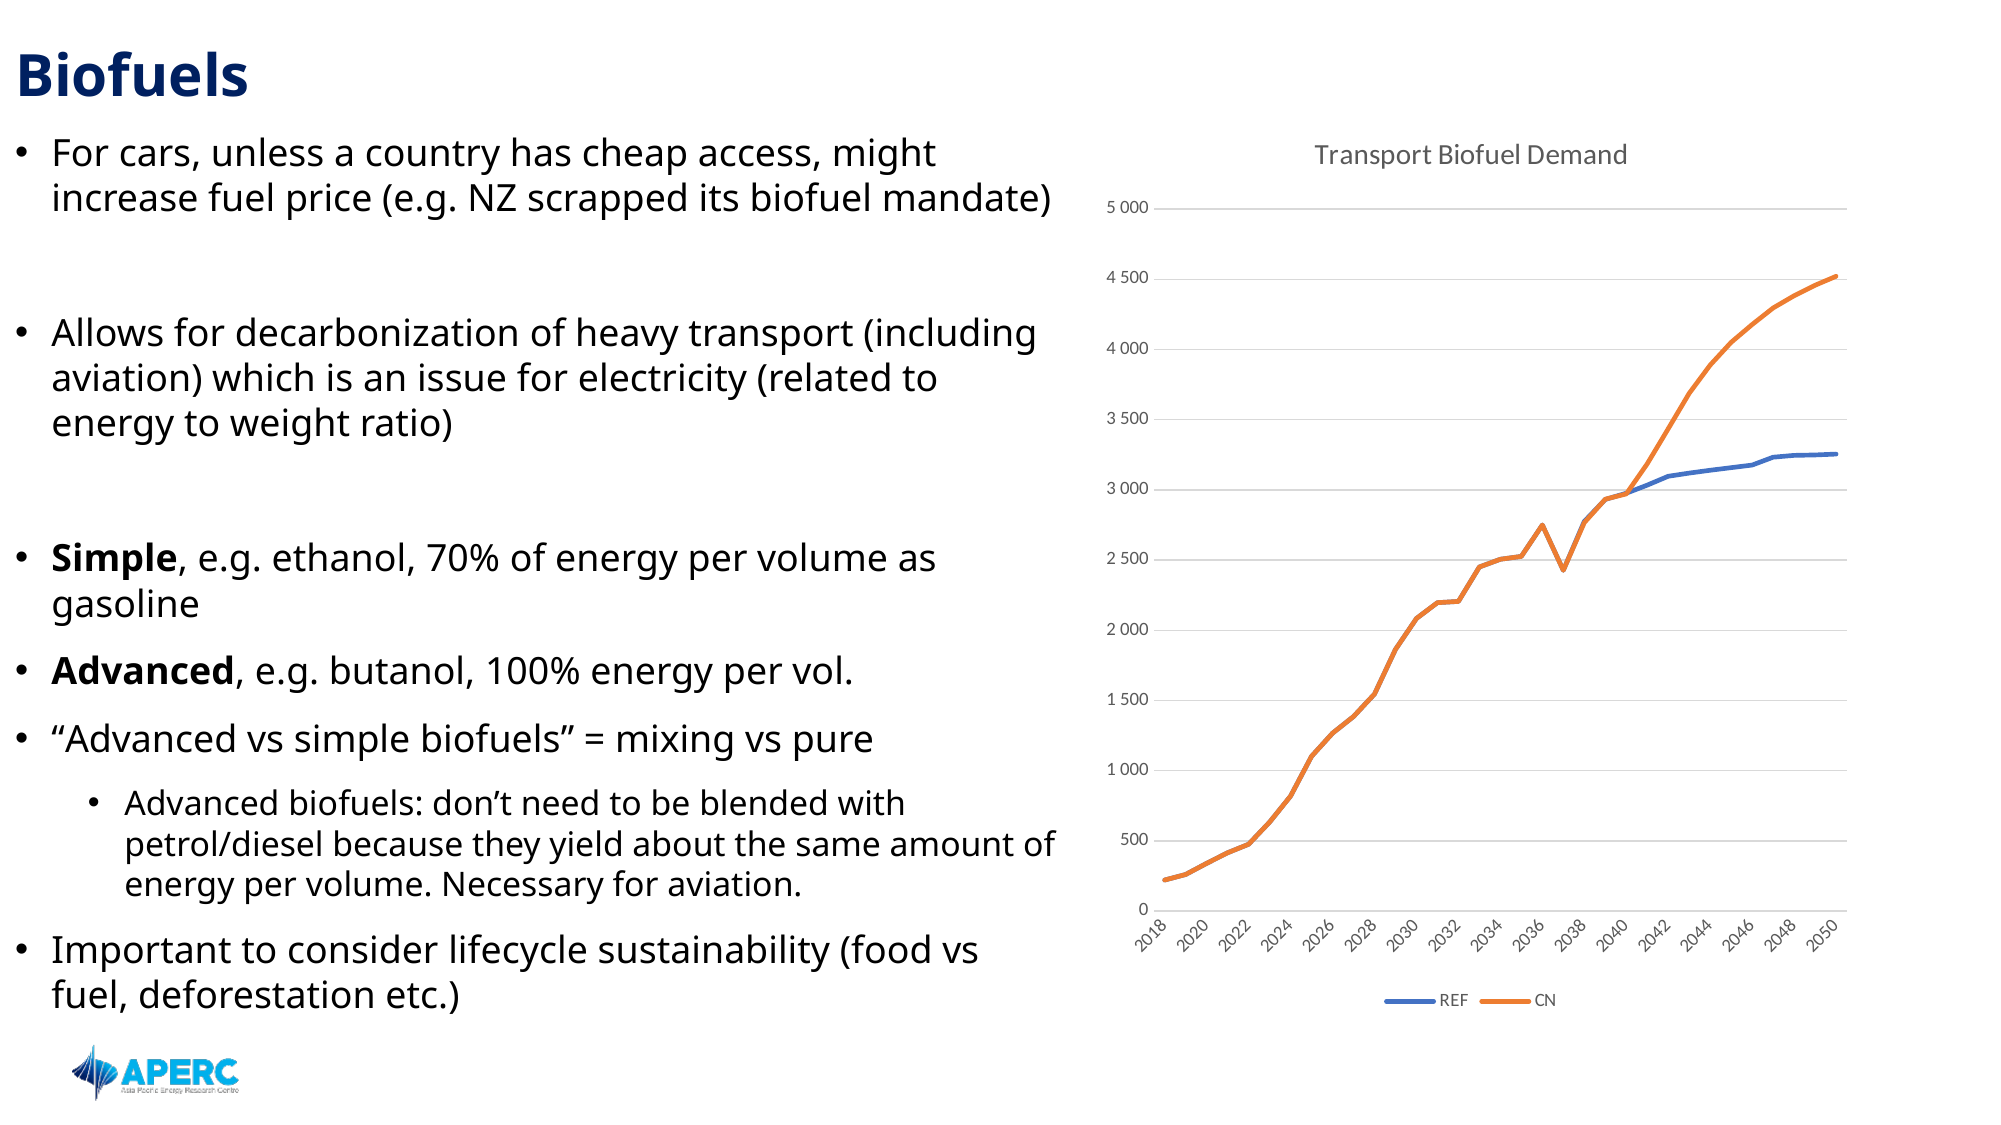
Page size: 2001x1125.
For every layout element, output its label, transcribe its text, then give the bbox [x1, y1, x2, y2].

title Biofuels [0, 0, 1725, 117]
picture [70, 1065, 241, 1103]
chart [1081, 108, 1863, 1017]
list For cars, unless a country has cheap access, might increase fuel price (e.g. NZ scrapped its biofuel mandate) Allows for decarbonization of heavy transport (including aviation) which is an issue for electricity (related to energy to weight ratio) Simple, e.g. ethanol, 70% of energy per volume as gasoline Advanced, e.g. butanol, 100% energy per vol. “Advanced vs simple biofuels” = mixing vs pure Advanced biofuels: don’t need to be blended with petrol/diesel because they yield about the same amount of energy per volume. Necessary for aviation. Important to consider lifecycle sustainability (food vs fuel, deforestation etc.) [0, 121, 1082, 1065]
